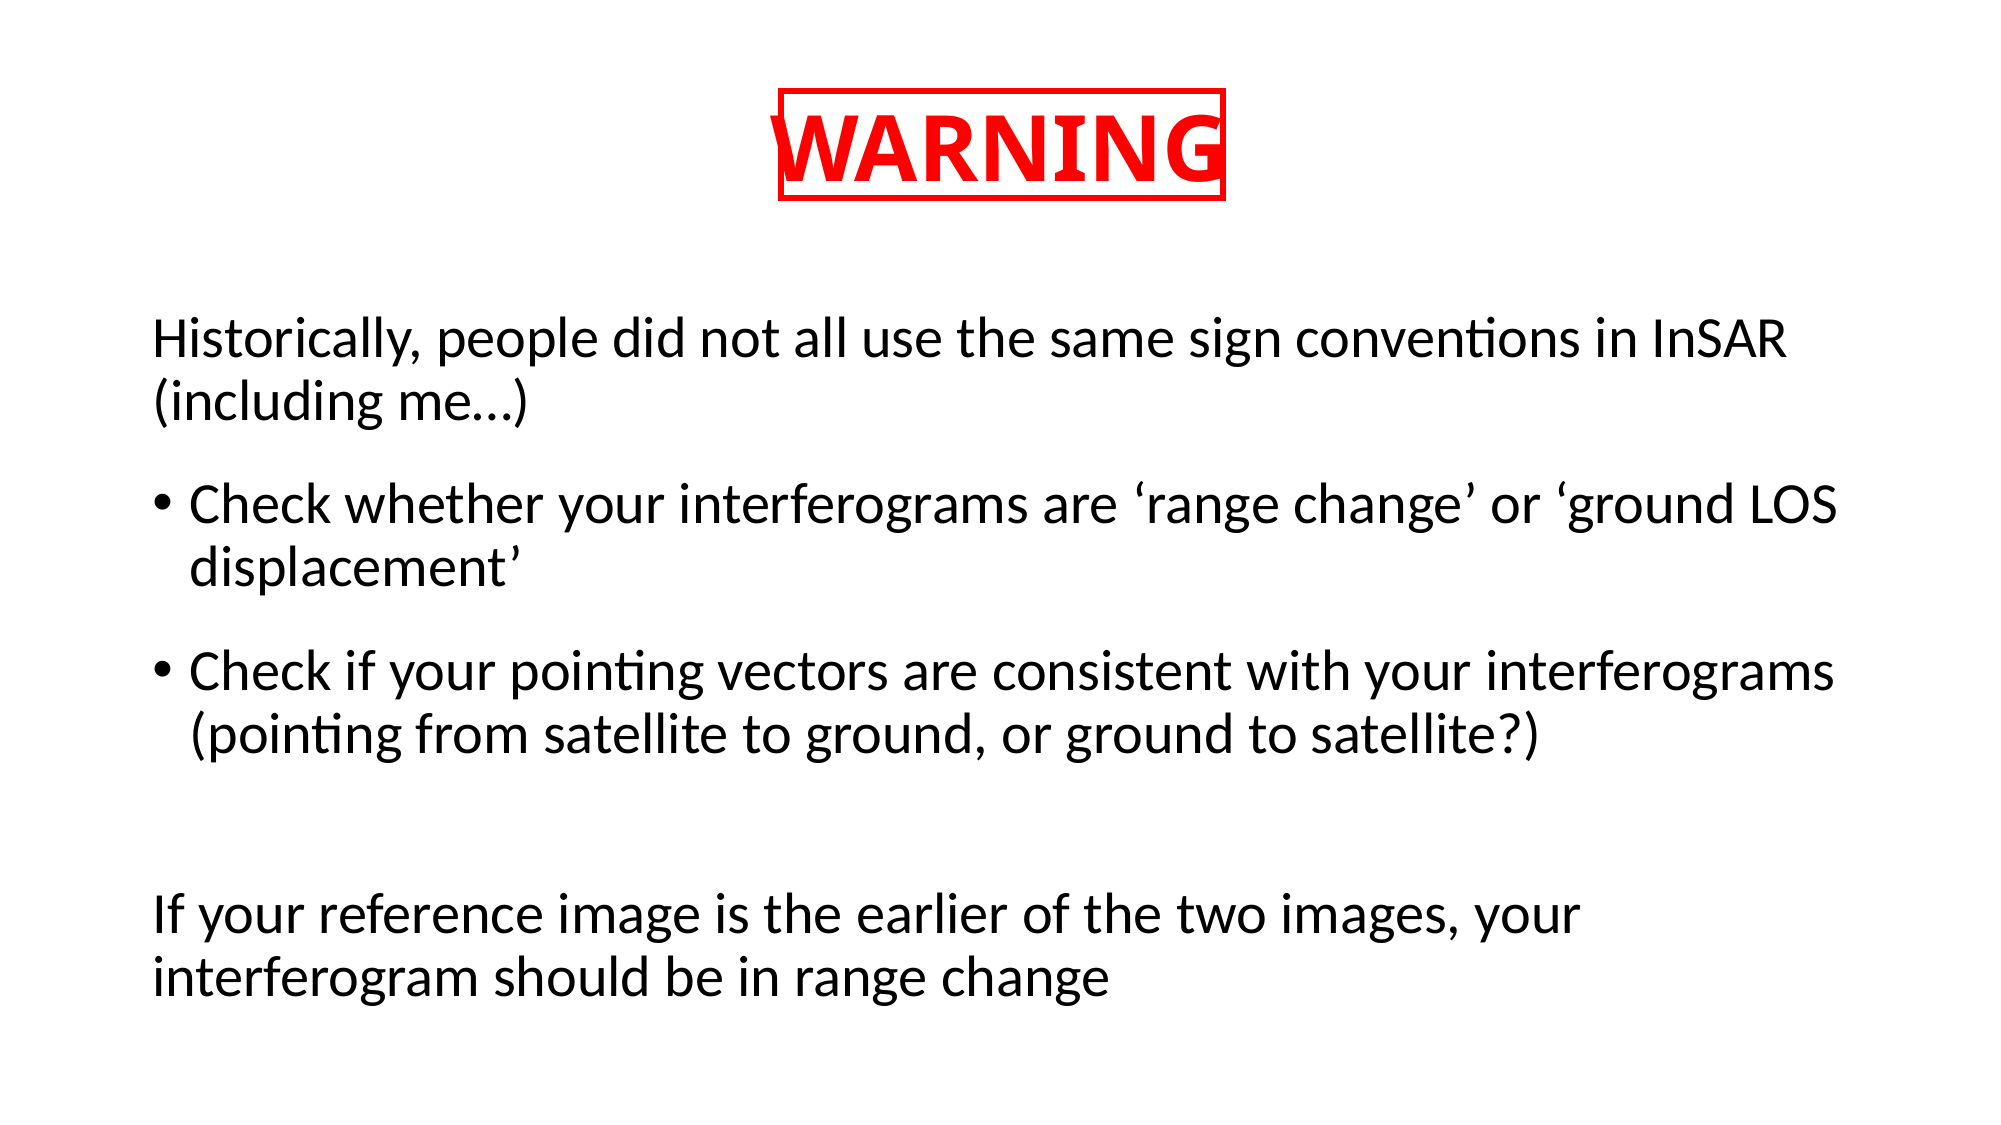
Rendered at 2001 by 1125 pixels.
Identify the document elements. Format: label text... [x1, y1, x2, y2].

list Historically, people did not all use the same sign conventions in InSAR (including me…) Check whether your interferograms are ‘range change’ or ‘ground LOS displacement’ Check if your pointing vectors are consistent with your interferograms (pointing from satellite to ground, or ground to satellite?) If your reference image is the earlier of the two images, your interferogram should be in range change [137, 299, 1863, 1083]
title WARNING [137, 42, 1863, 260]
text_box [780, 91, 1224, 198]
